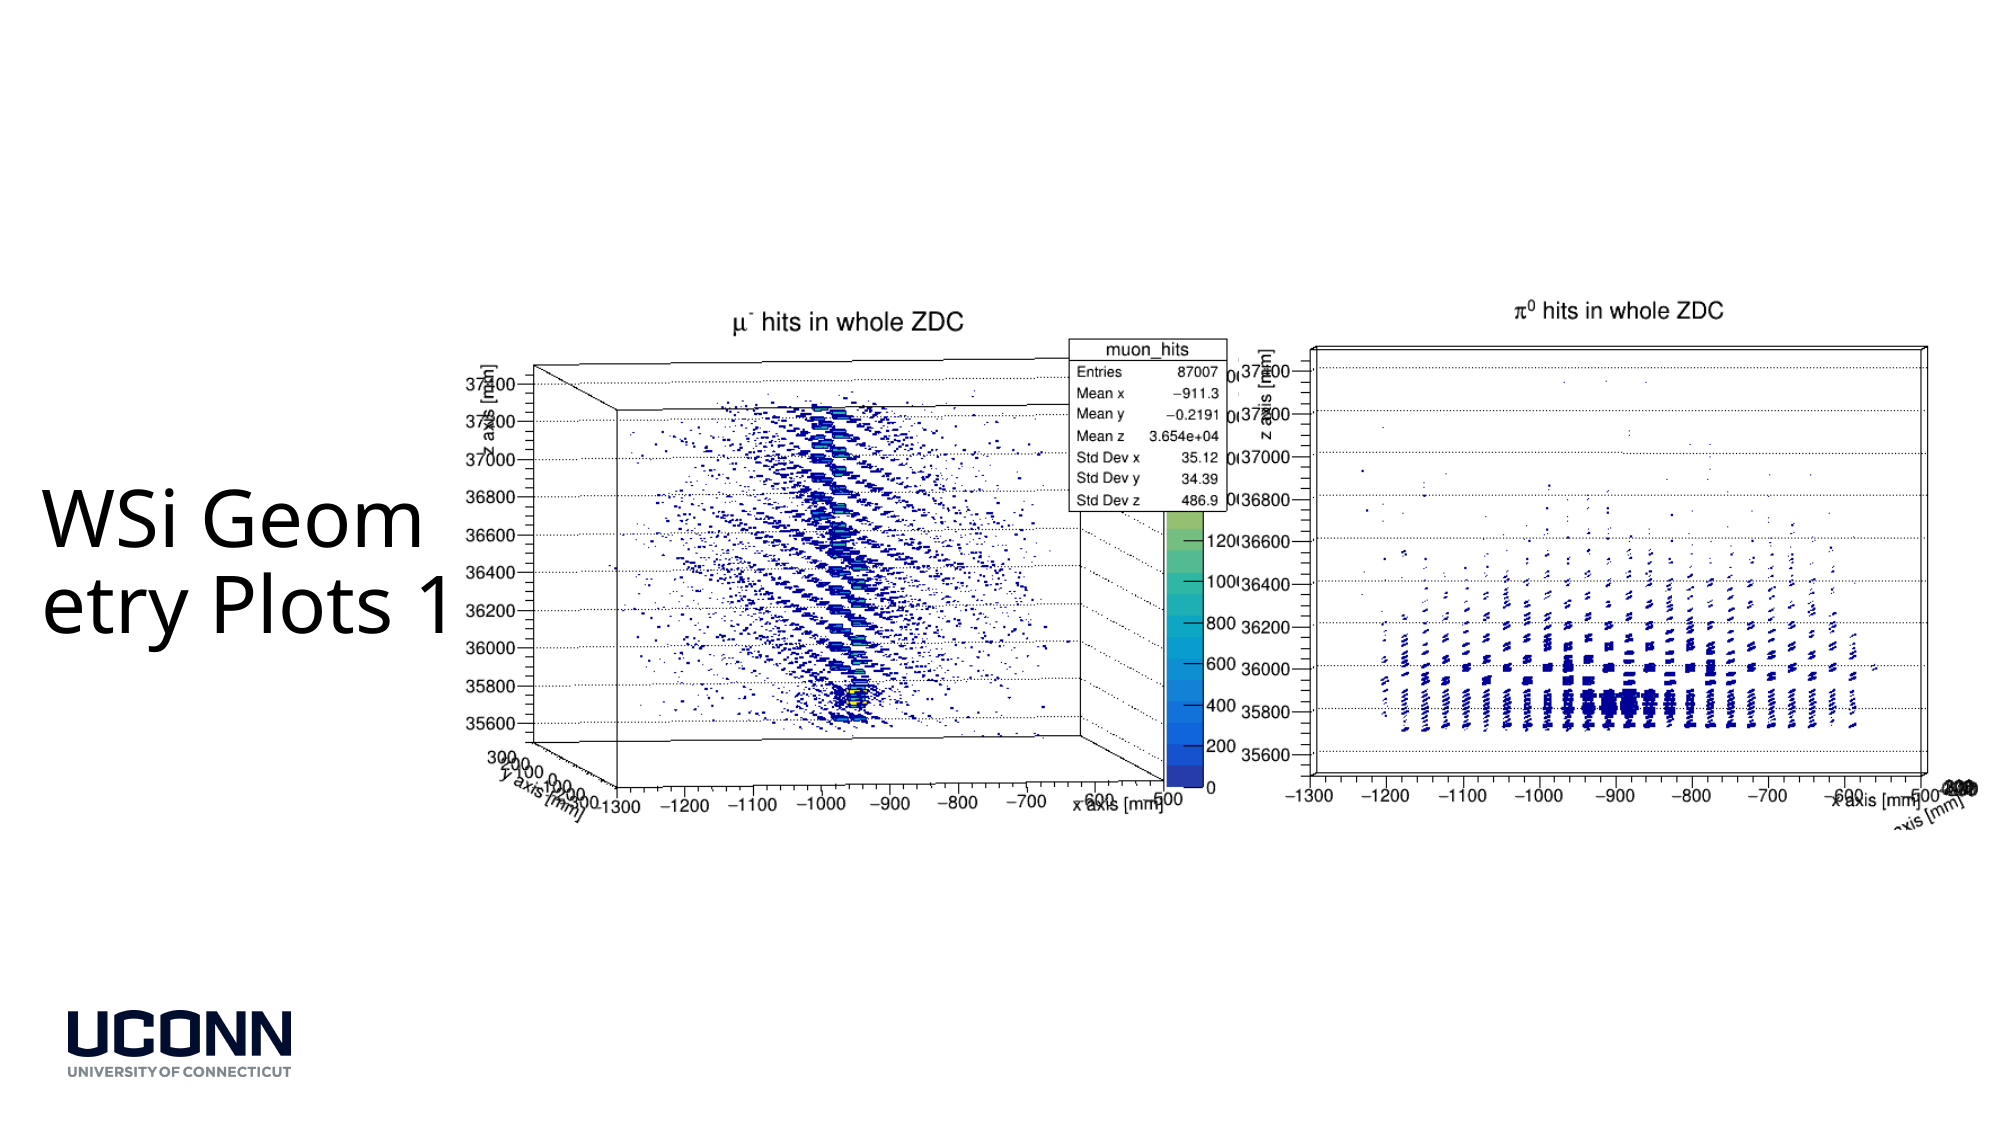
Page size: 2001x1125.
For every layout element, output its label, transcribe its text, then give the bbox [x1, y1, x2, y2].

picture [67, 1009, 291, 1078]
title WSi Geometry Plots 1 [26, 458, 461, 672]
picture [461, 295, 2000, 832]
